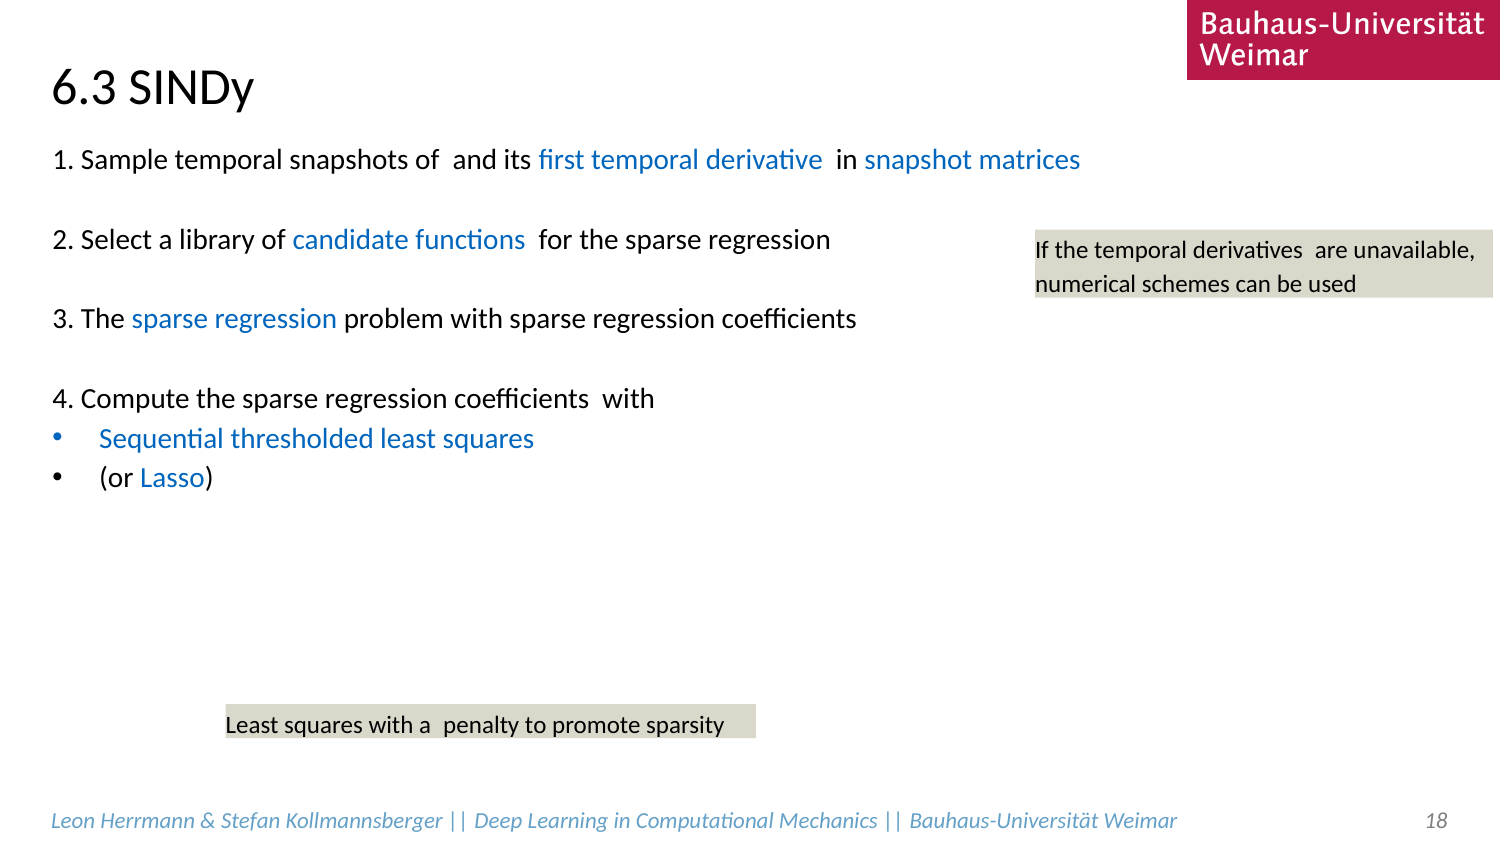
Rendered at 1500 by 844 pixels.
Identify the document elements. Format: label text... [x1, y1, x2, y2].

footer Leon Herrmann & Stefan Kollmannsberger || Deep Learning in Computational Mechanics || Bauhaus-Universität Weimar [51, 796, 1311, 842]
slide_number 18 [1311, 796, 1448, 842]
title 6.3 SINDy [50, 48, 1189, 114]
picture [1187, 0, 1500, 80]
